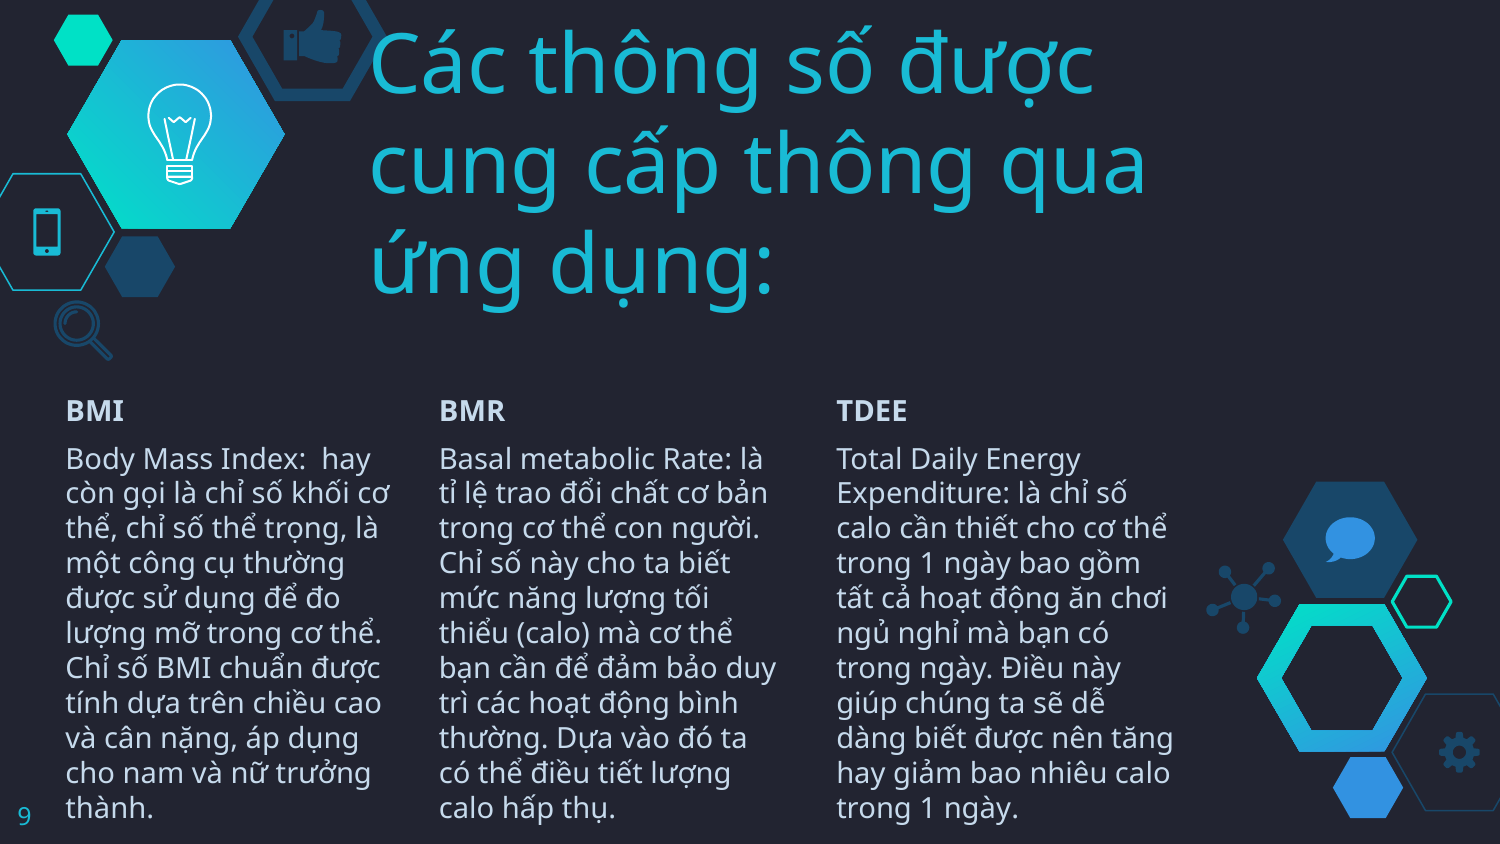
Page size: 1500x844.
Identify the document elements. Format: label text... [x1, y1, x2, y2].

list TDEE Total Daily Energy Expenditure: là chỉ số calo cần thiết cho cơ thể trong 1 ngày bao gồm tất cả hoạt động ăn chơi ngủ nghỉ mà bạn có trong ngày. Điều này giúp chúng ta sẽ dễ dàng biết được nên tăng hay giảm bao nhiêu calo trong 1 ngày. [821, 377, 1195, 815]
text_box BMI Body Mass Index: hay còn gọi là chỉ số khối cơ thể, chỉ số thể trọng, là một công cụ thường được sử dụng để đo lượng mỡ trong cơ thể. Chỉ số BMI chuẩn được tính dựa trên chiều cao và cân nặng, áp dụng cho nam và nữ trưởng thành. [50, 377, 424, 815]
slide_number 9 [2, 785, 93, 844]
title Các thông số được cung cấp thông qua ứng dụng: [353, 219, 1260, 326]
list BMR Basal metabolic Rate: là tỉ lệ trao đổi chất cơ bản trong cơ thể con người. Chỉ số này cho ta biết mức năng lượng tối thiểu (calo) mà cơ thể bạn cần để đảm bảo duy trì các hoạt động bình thường. Dựa vào đó ta có thể điều tiết lượng calo hấp thụ. [424, 377, 797, 815]
